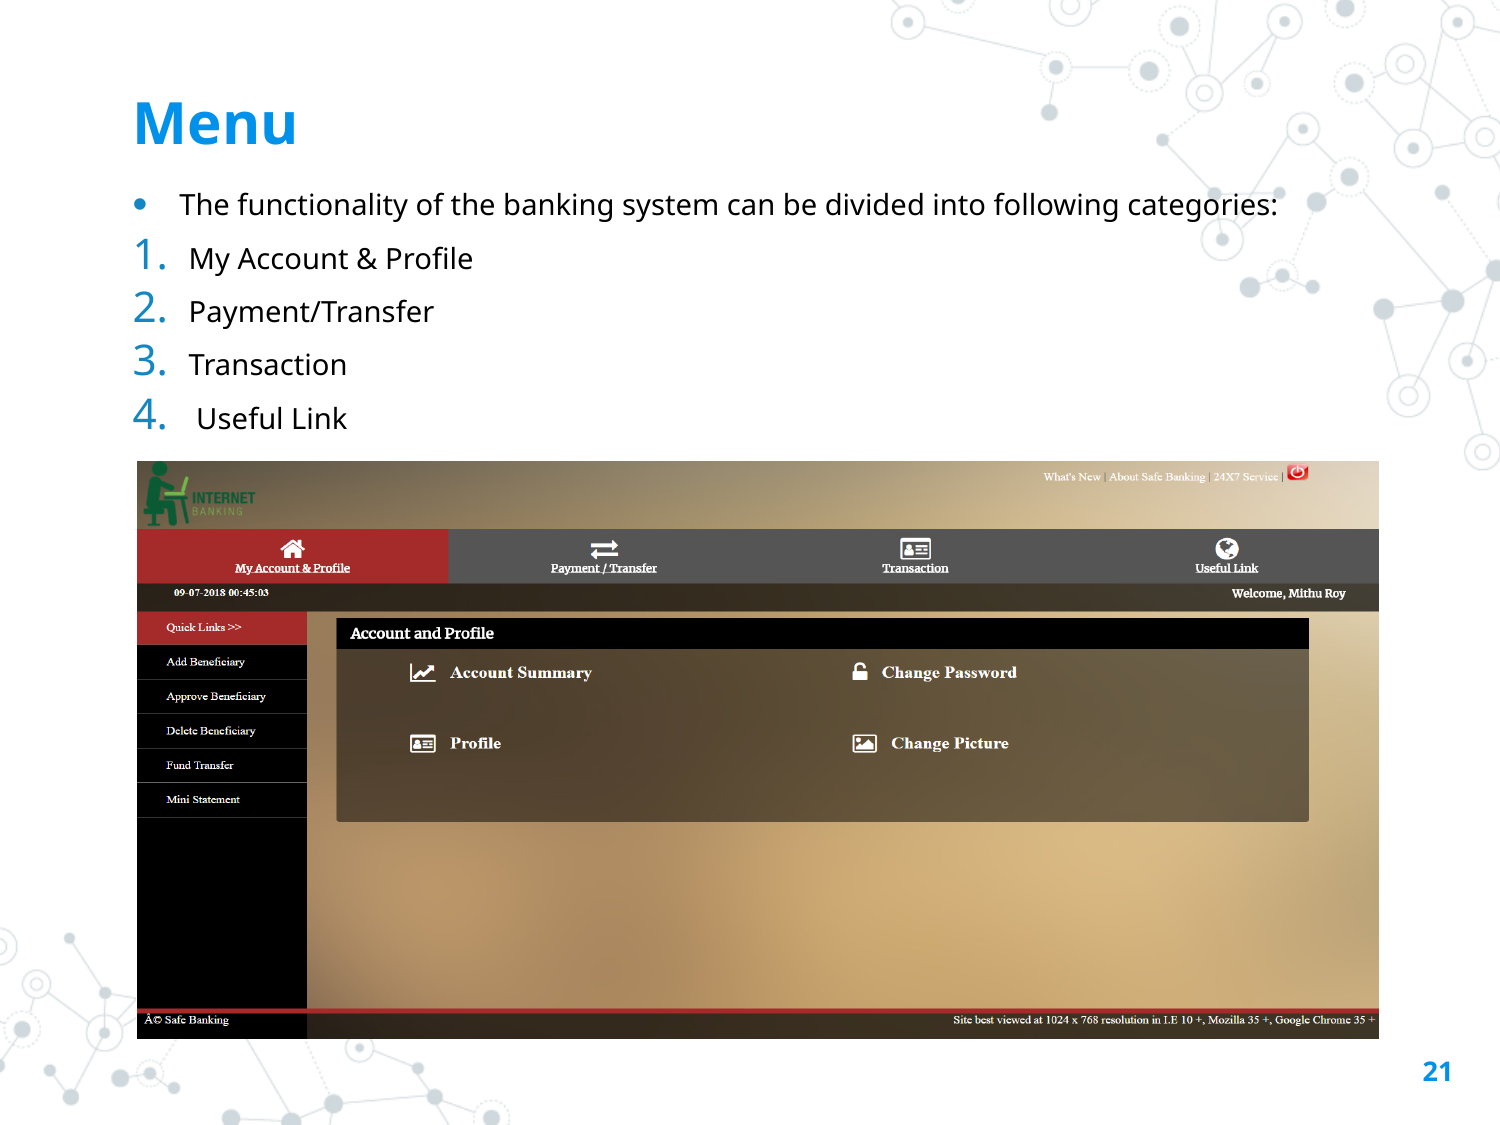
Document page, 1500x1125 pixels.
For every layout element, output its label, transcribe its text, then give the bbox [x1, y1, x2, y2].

title Menu [117, 18, 1360, 171]
slide_number 21 [1378, 1038, 1469, 1125]
list The functionality of the banking system can be divided into following categories: My Account & Profile Payment/Transfer Transaction Useful Link [117, 171, 1360, 954]
picture [0, 0, 1500, 1125]
